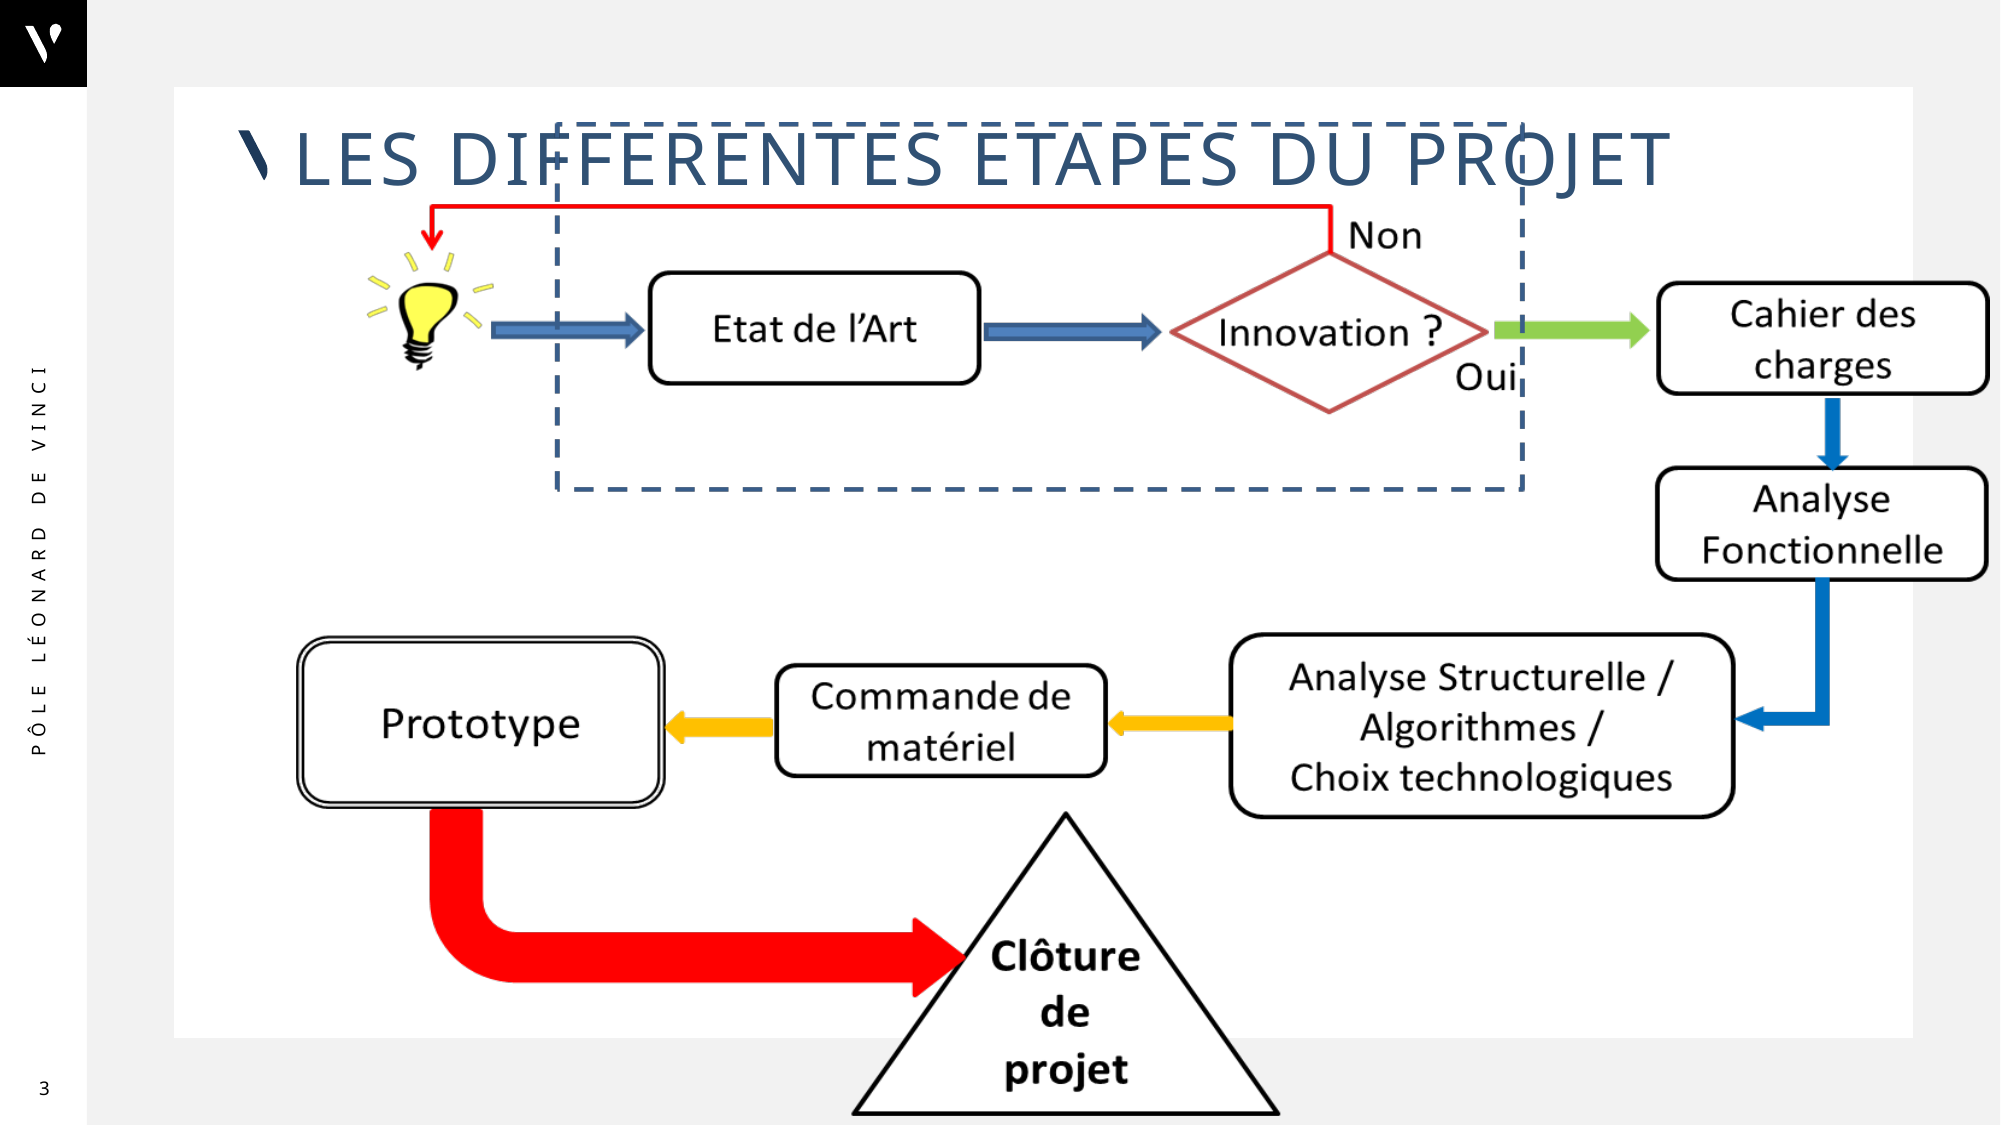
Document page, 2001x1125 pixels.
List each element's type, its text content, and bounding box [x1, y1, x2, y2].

picture [296, 122, 1990, 1125]
slide_number 3 [9, 1077, 74, 1100]
